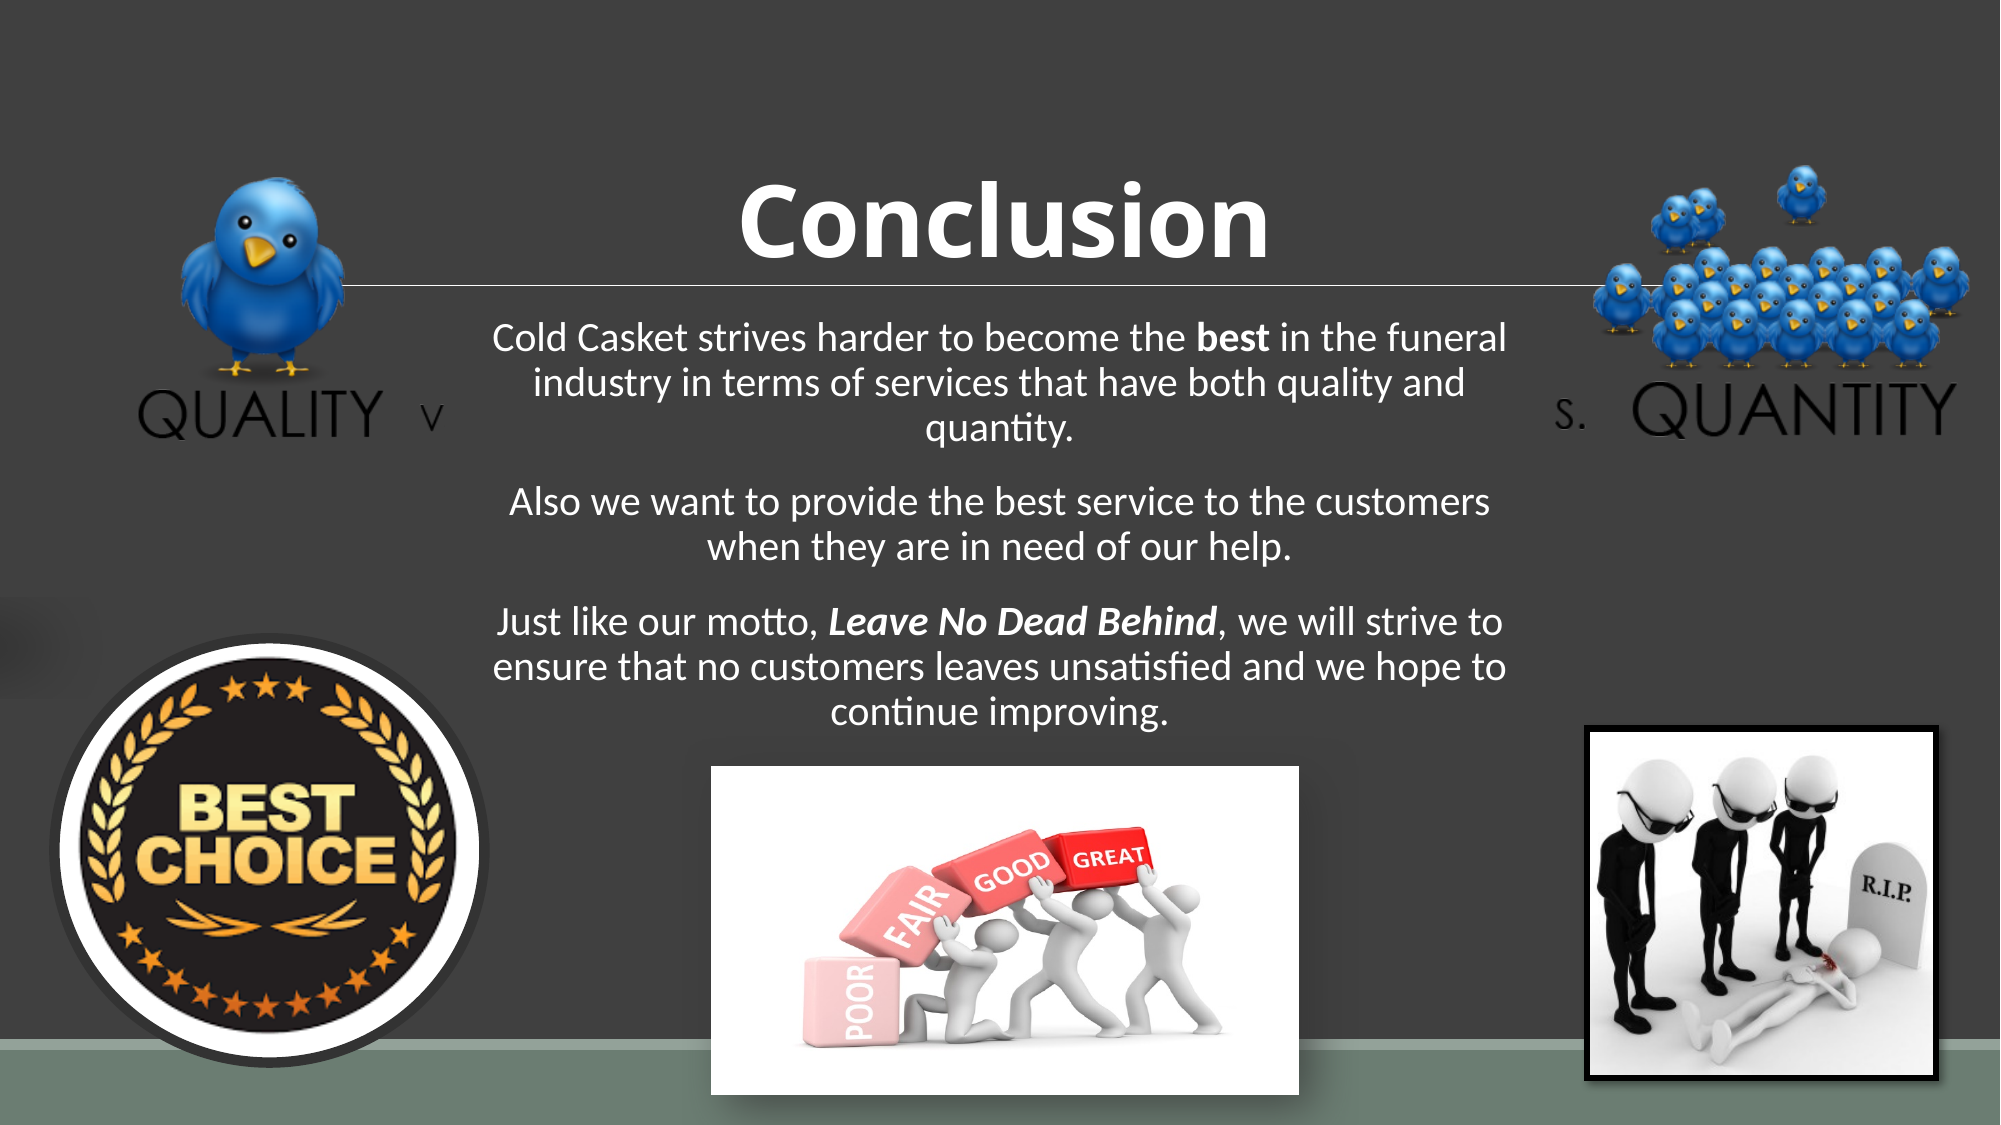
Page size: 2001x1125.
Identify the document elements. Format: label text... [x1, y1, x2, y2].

picture [53, 637, 485, 1064]
picture [711, 765, 1299, 1096]
list Cold Casket strives harder to become the best in the funeral industry in terms of services that have both quality and quantity. Also we want to provide the best service to the customers when they are in need of our help. Just like our motto, Leave No Dead Behind, we will strive to ensure that no customers leaves unsatisfied and we hope to continue improving. [457, 308, 1543, 969]
title Conclusion [180, 47, 1830, 285]
picture [93, 154, 446, 452]
picture [1589, 731, 1934, 1076]
picture [1554, 117, 2000, 452]
